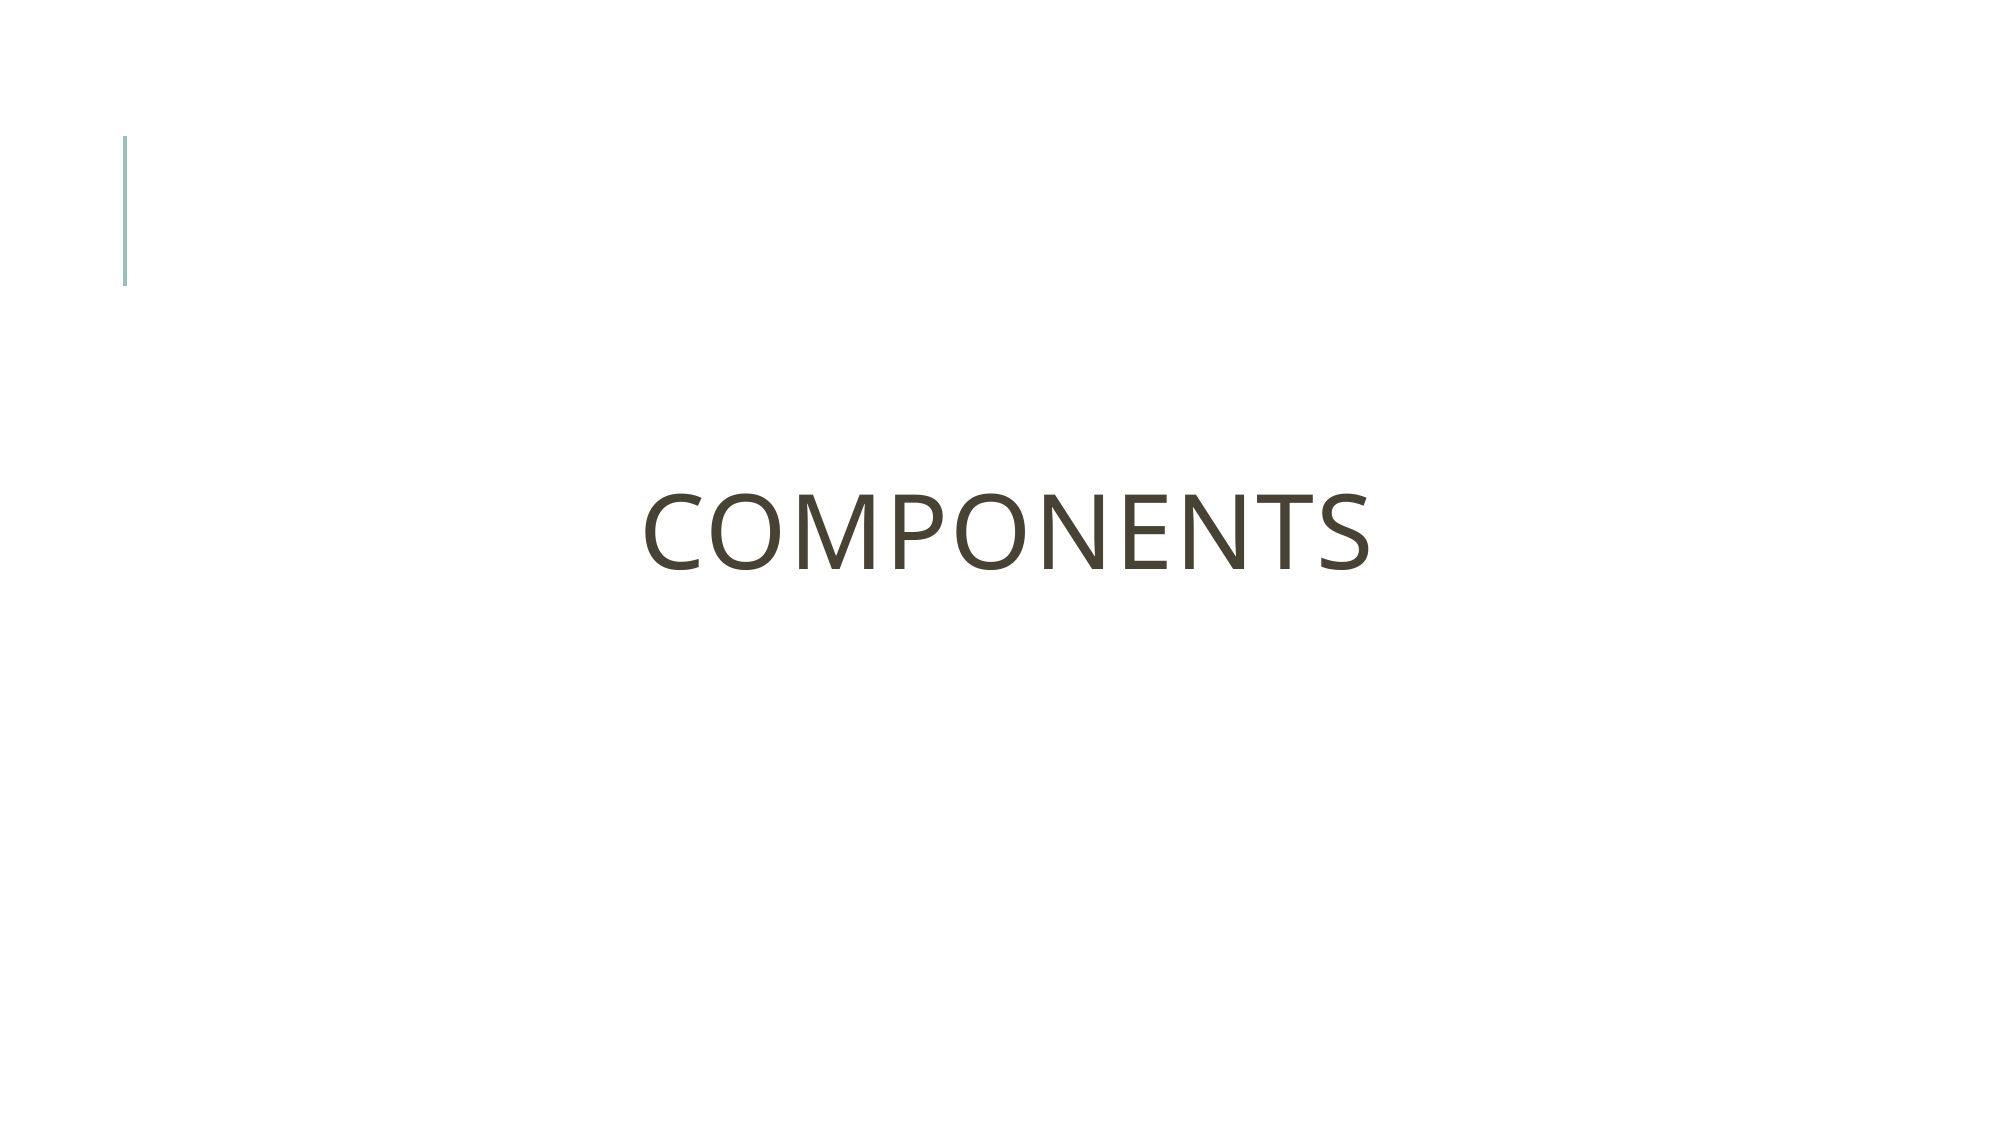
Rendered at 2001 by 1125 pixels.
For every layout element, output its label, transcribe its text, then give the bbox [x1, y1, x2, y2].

title Components [144, 430, 1870, 649]
